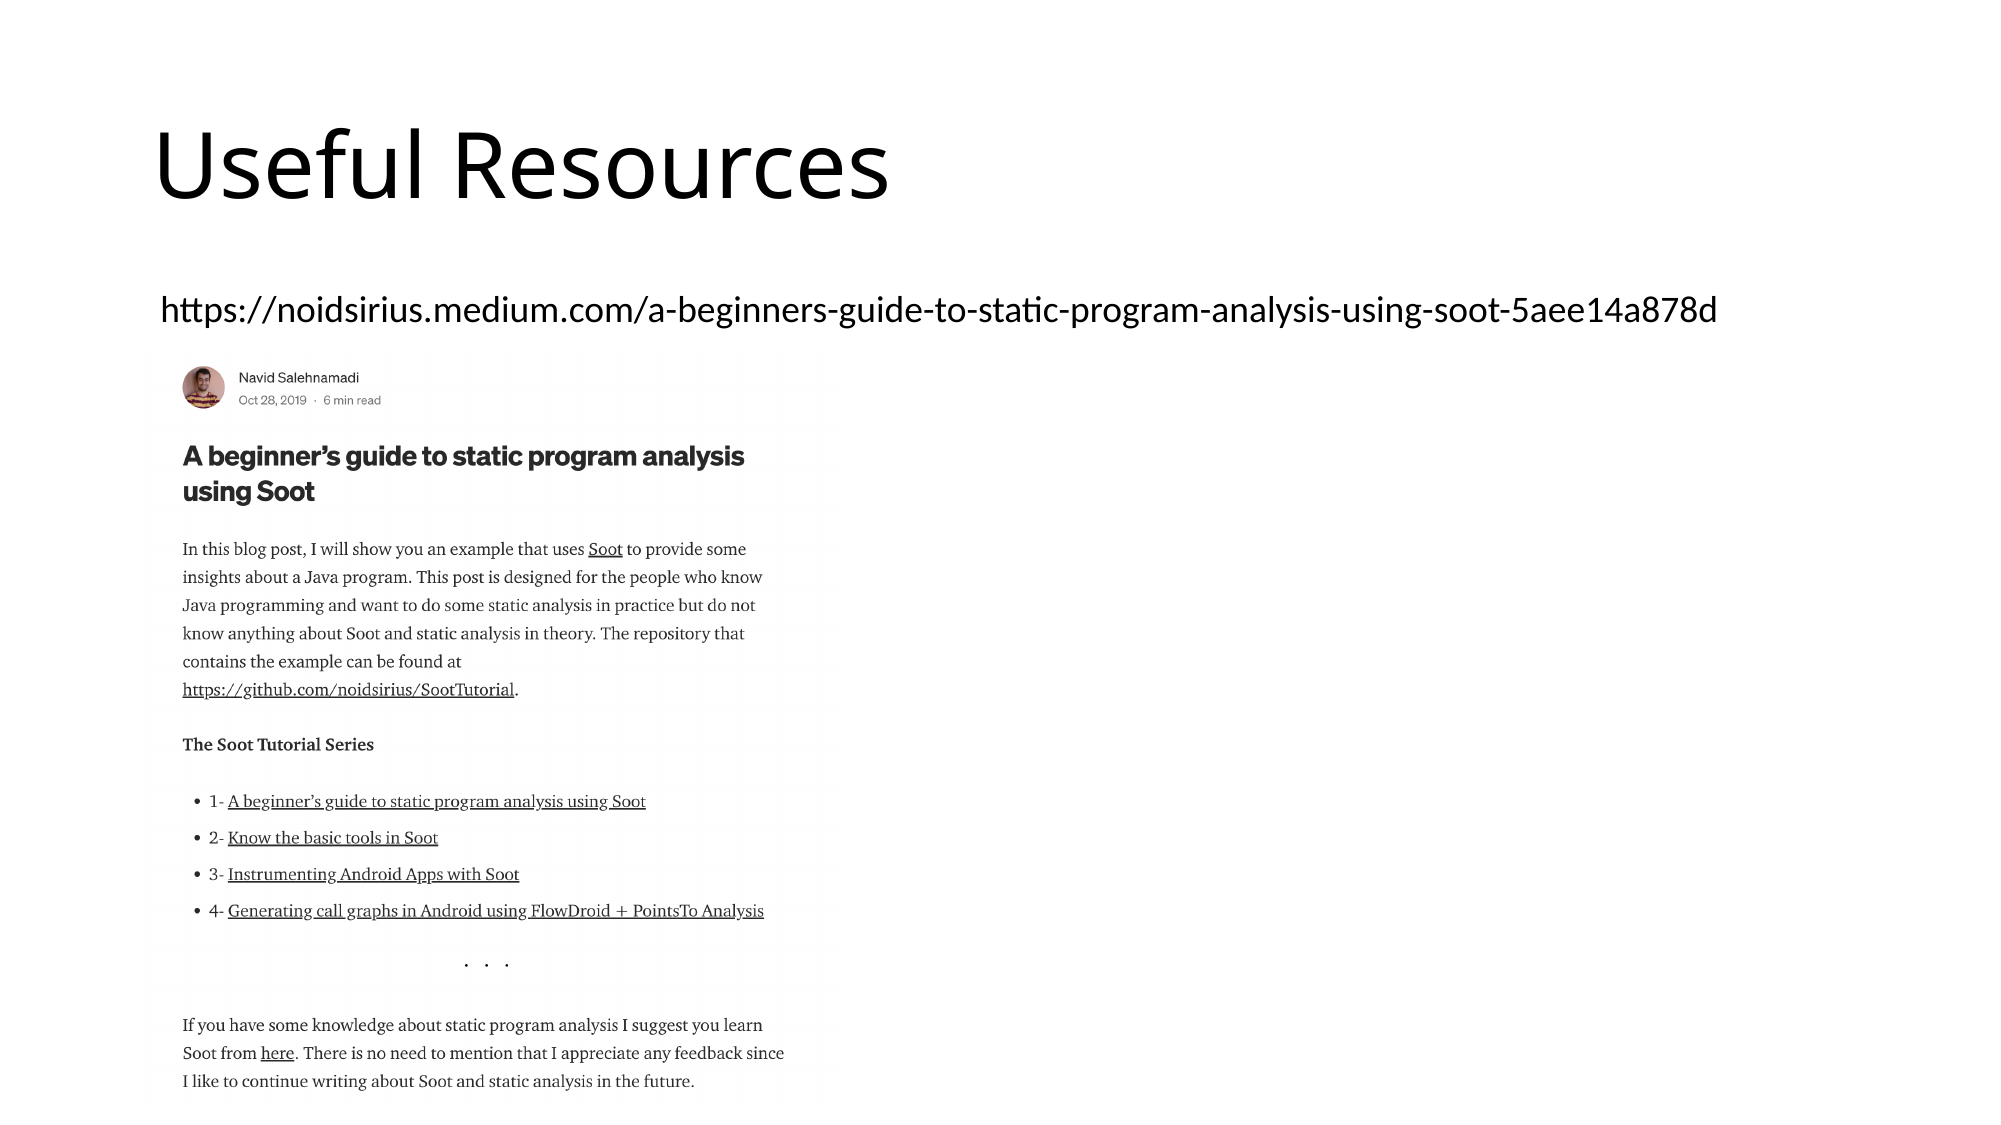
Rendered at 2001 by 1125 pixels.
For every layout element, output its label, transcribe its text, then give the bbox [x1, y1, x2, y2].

title Useful Resources [137, 59, 1863, 278]
text_box https://noidsirius.medium.com/a-beginners-guide-to-static-program-analysis-using-soot-5aee14a878d [145, 277, 1735, 337]
picture [137, 352, 842, 1108]
